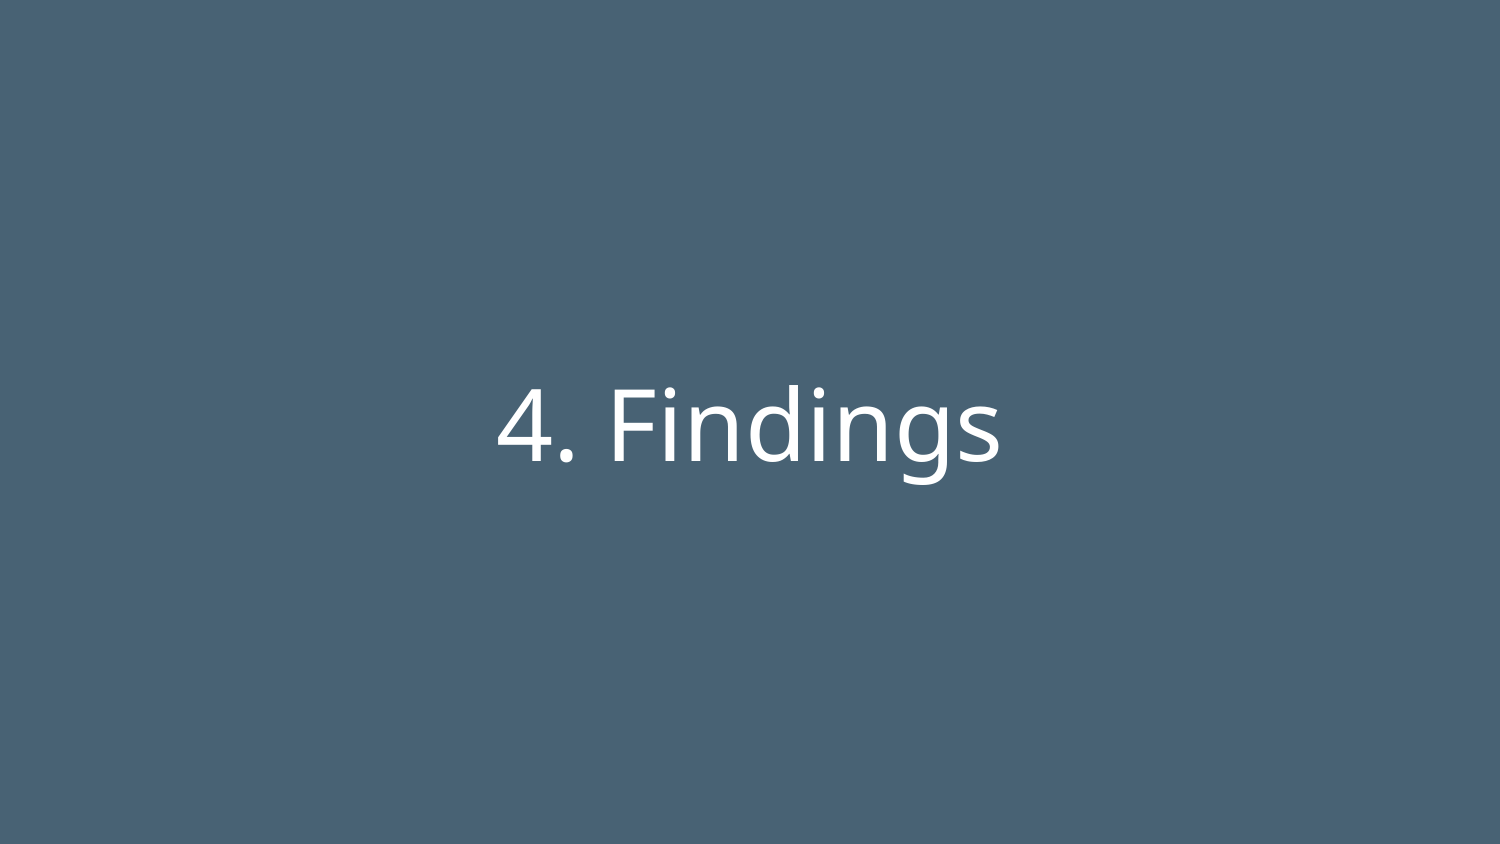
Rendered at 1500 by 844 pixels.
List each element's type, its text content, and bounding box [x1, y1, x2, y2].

text_box 4. Findings [123, 253, 1377, 591]
